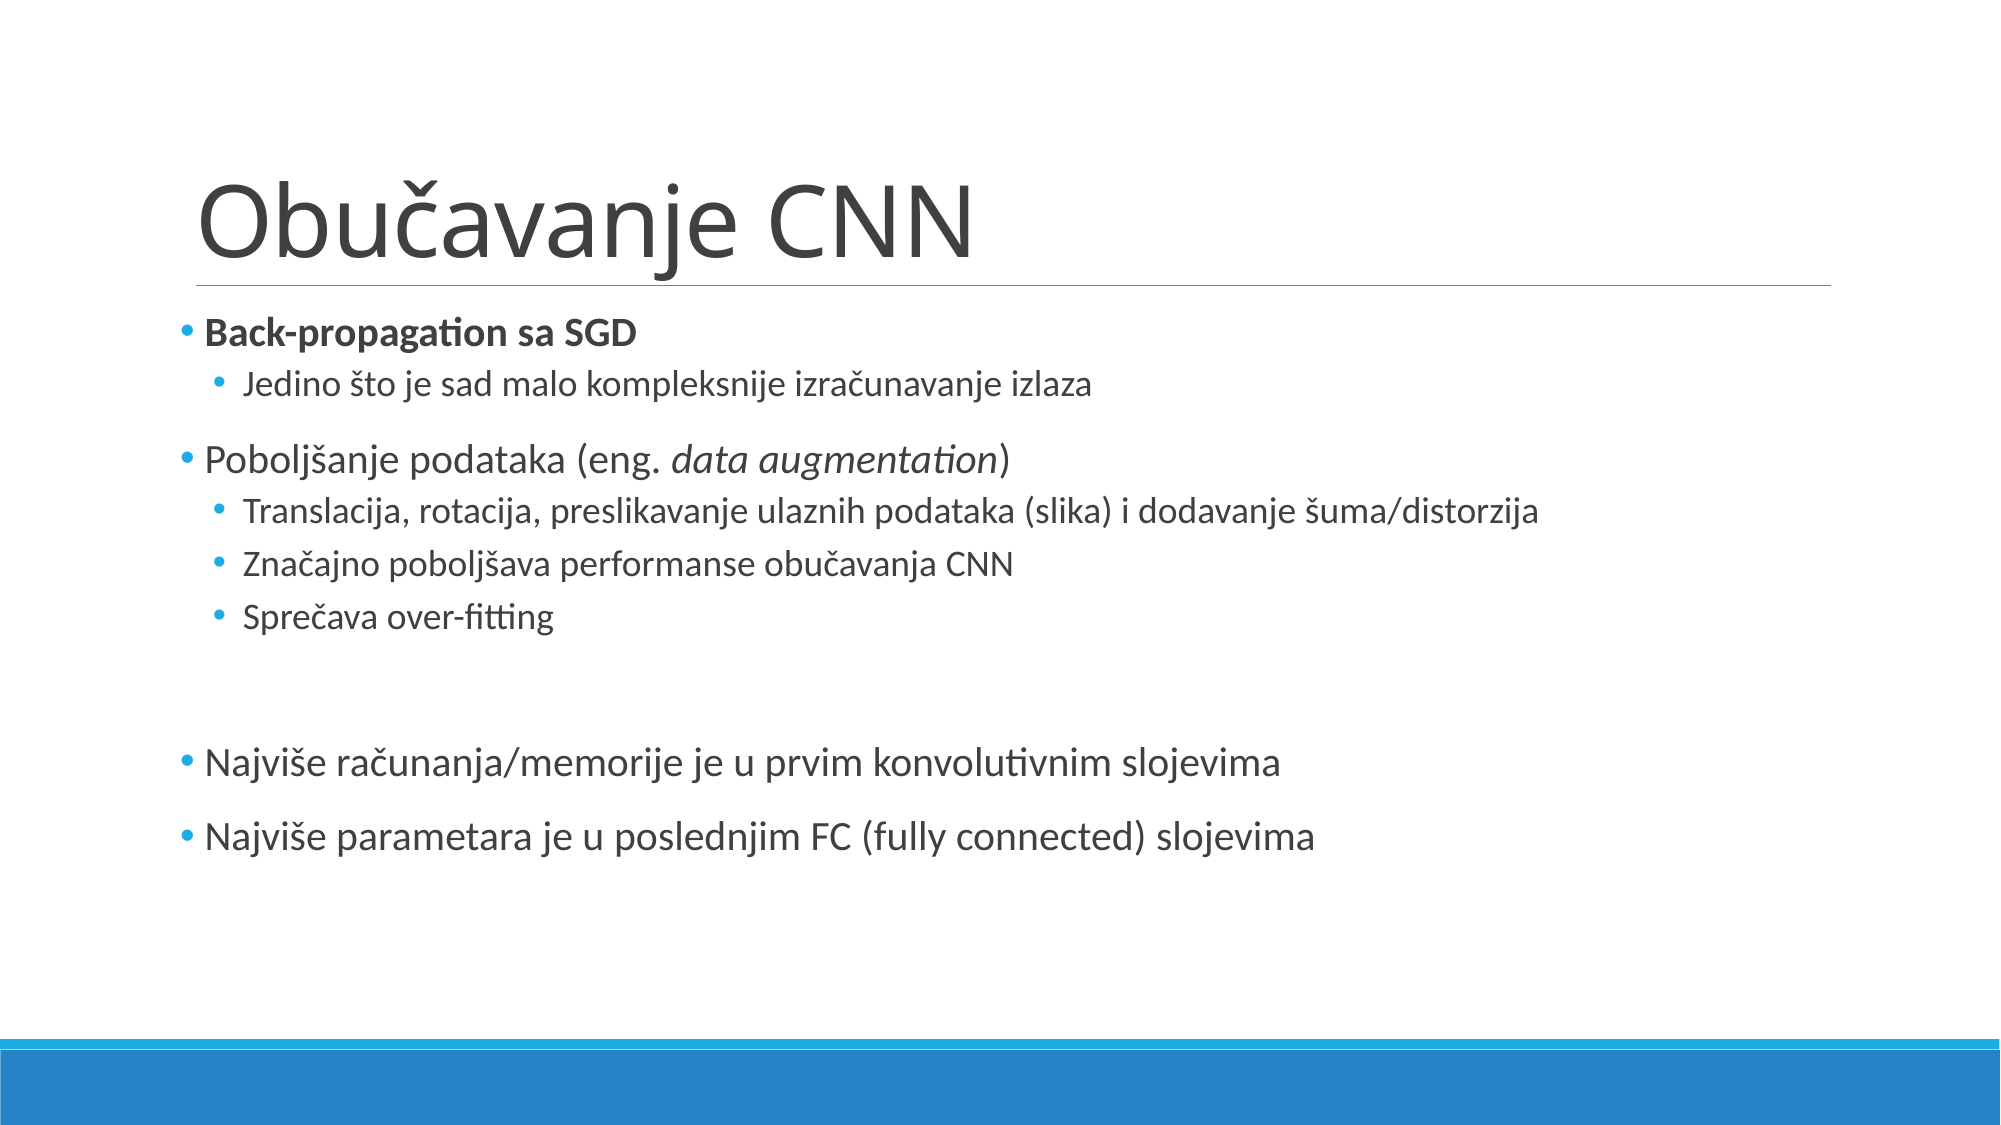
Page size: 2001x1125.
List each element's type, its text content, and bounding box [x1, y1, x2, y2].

list Back-propagation sa SGD Jedino što je sad malo kompleksnije izračunavanje izlaza Poboljšanje podataka (eng. data augmentation) Translacija, rotacija, preslikavanje ulaznih podataka (slika) i dodavanje šuma/distorzija Značajno poboljšava performanse obučavanja CNN Sprečava over-fitting Najviše računanja/memorije je u prvim konvolutivnim slojevima Najviše parametara je u poslednjim FC (fully connected) slojevima [180, 302, 1830, 963]
title Obučavanje CNN [180, 47, 1830, 285]
